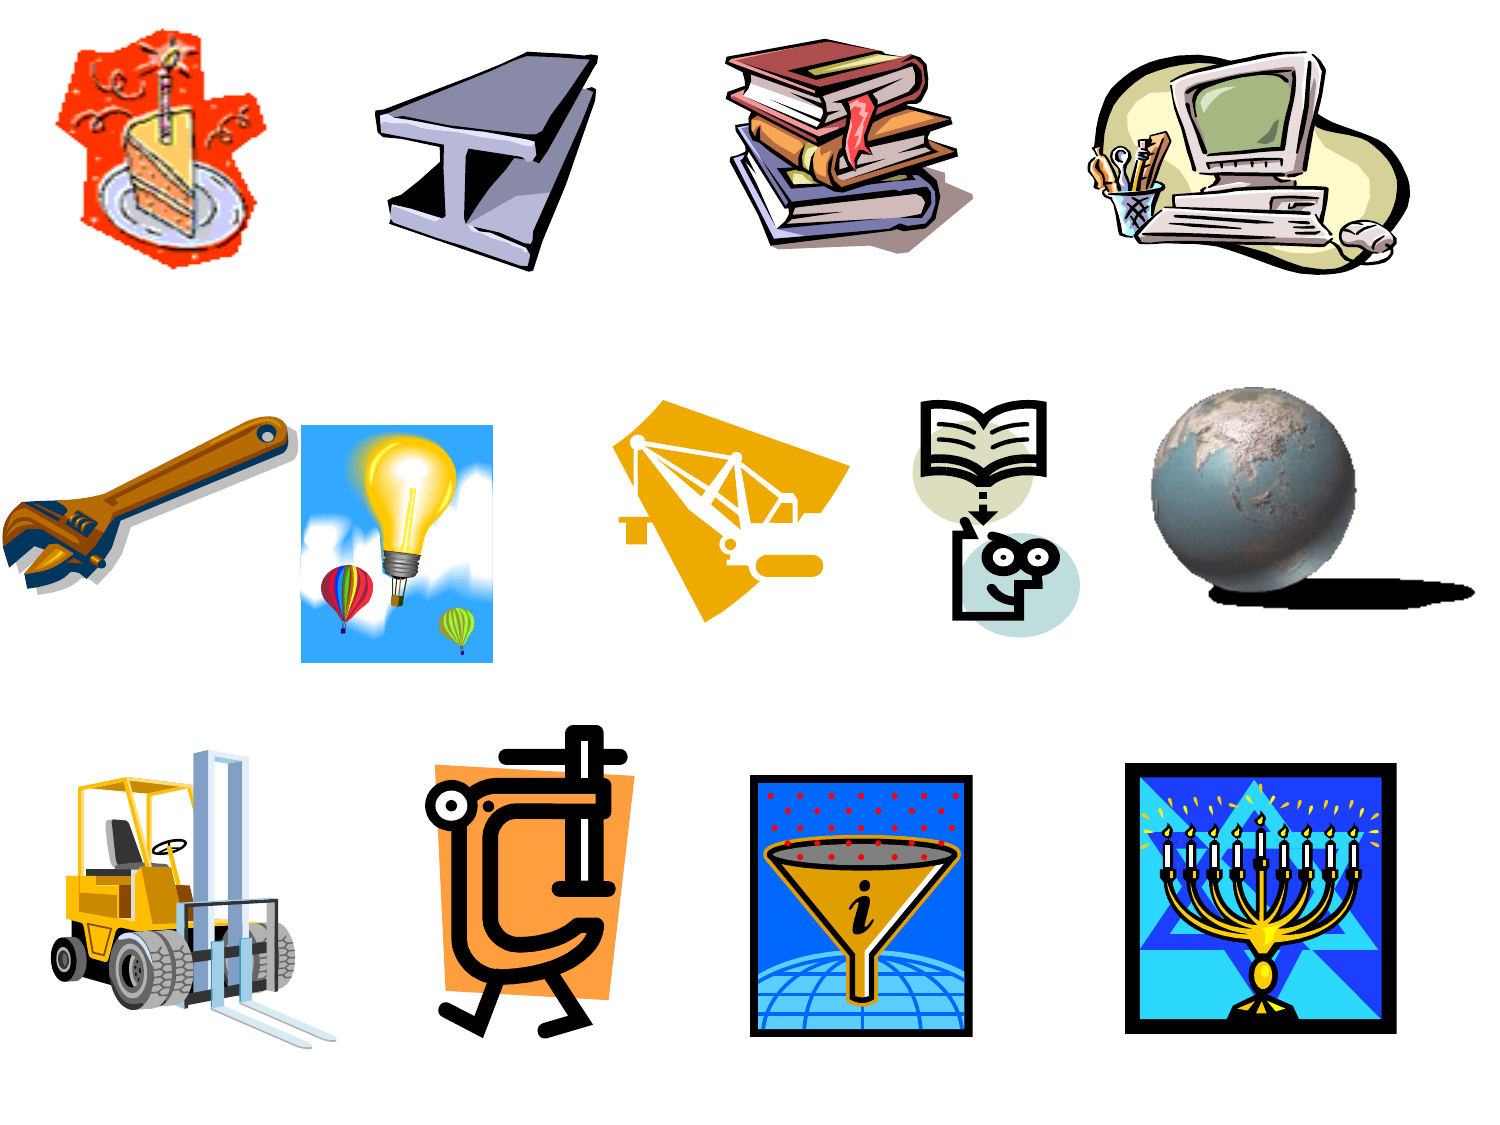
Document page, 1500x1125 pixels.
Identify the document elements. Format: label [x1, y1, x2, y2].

picture [424, 724, 635, 1040]
picture [49, 24, 271, 275]
picture [1139, 387, 1500, 627]
picture [912, 399, 1080, 638]
picture [1124, 762, 1397, 1035]
picture [612, 399, 850, 623]
picture [1087, 49, 1413, 277]
picture [49, 749, 340, 1050]
picture [0, 412, 493, 663]
picture [724, 37, 975, 256]
picture [749, 774, 973, 1038]
picture [374, 49, 600, 274]
